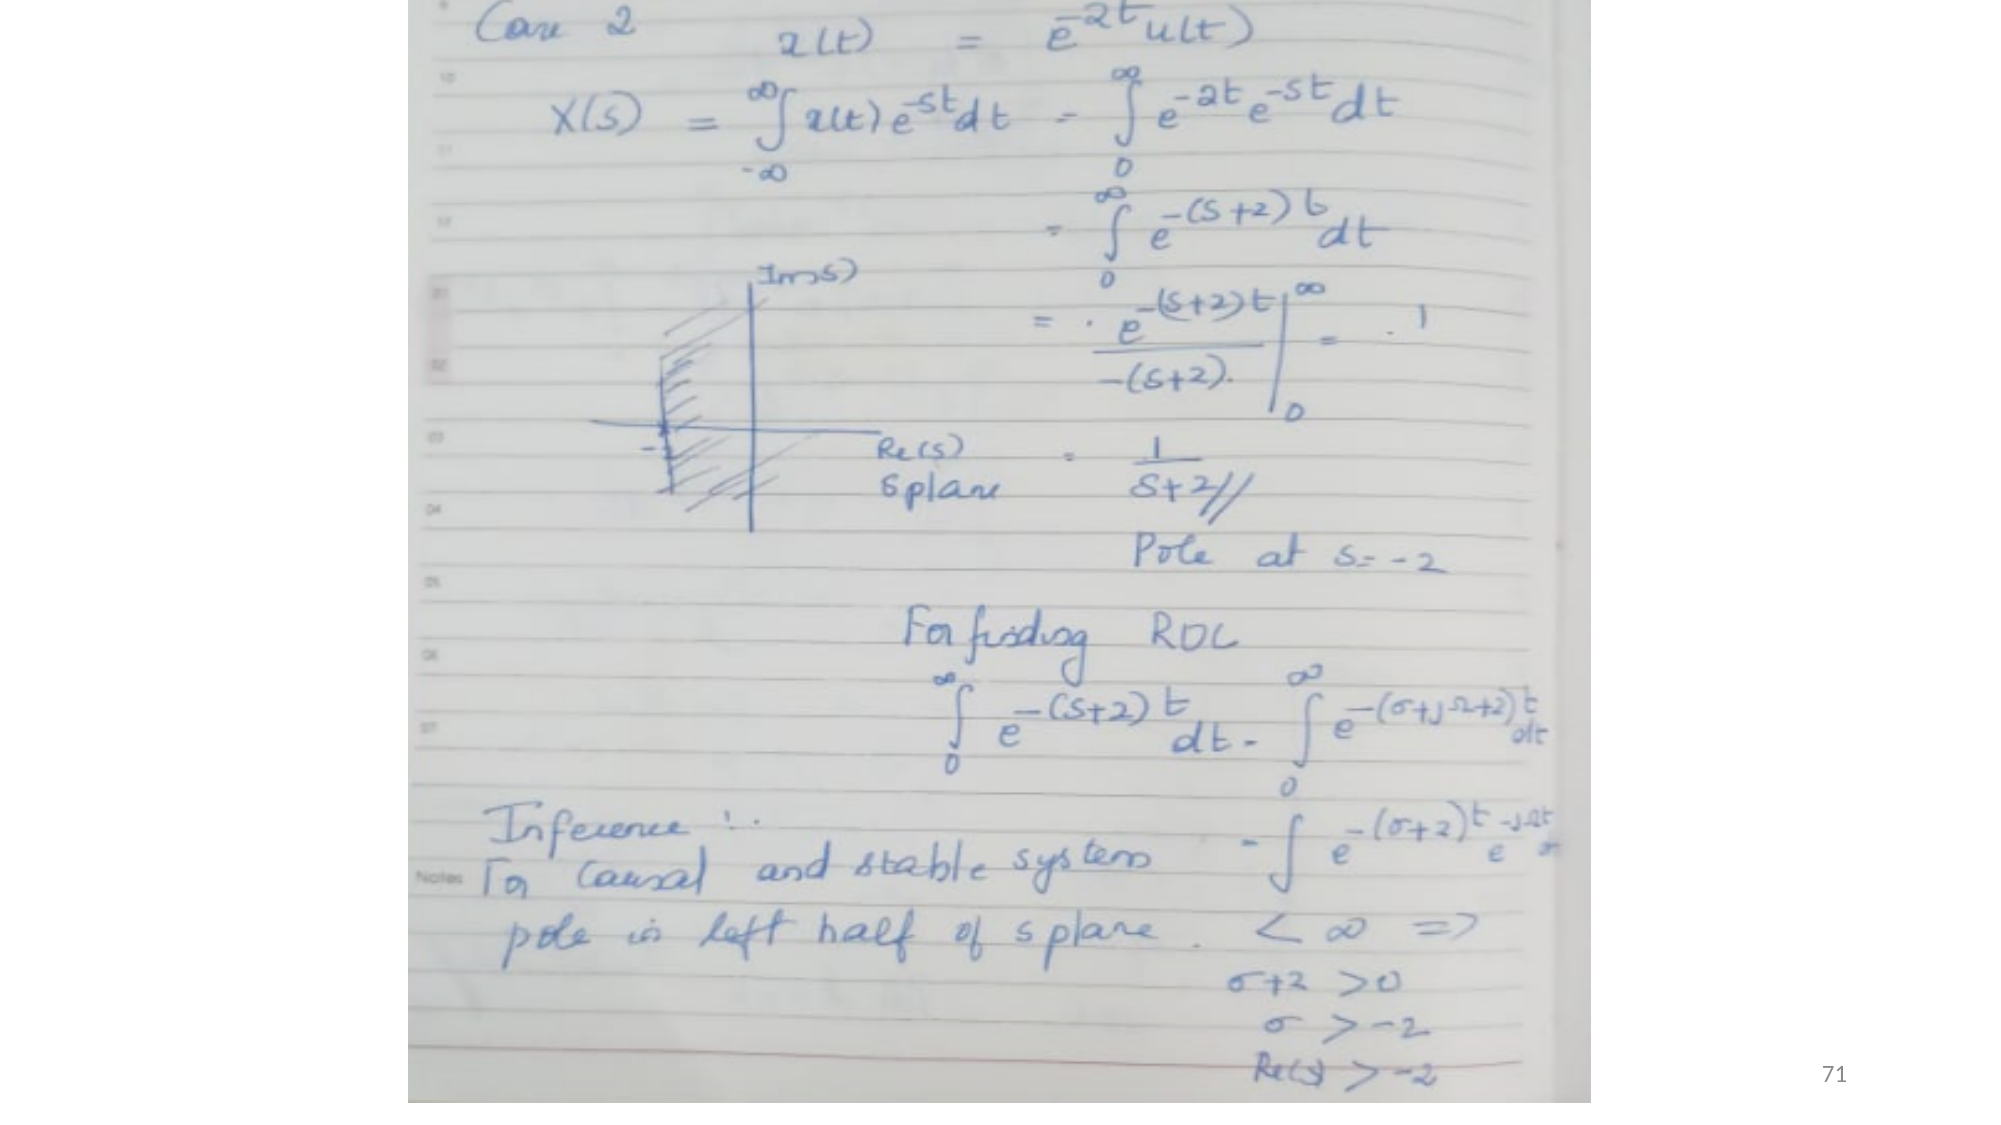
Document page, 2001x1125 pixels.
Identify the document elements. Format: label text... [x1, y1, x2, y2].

picture [408, 0, 1591, 1103]
slide_number 71 [1591, 1042, 1863, 1103]
